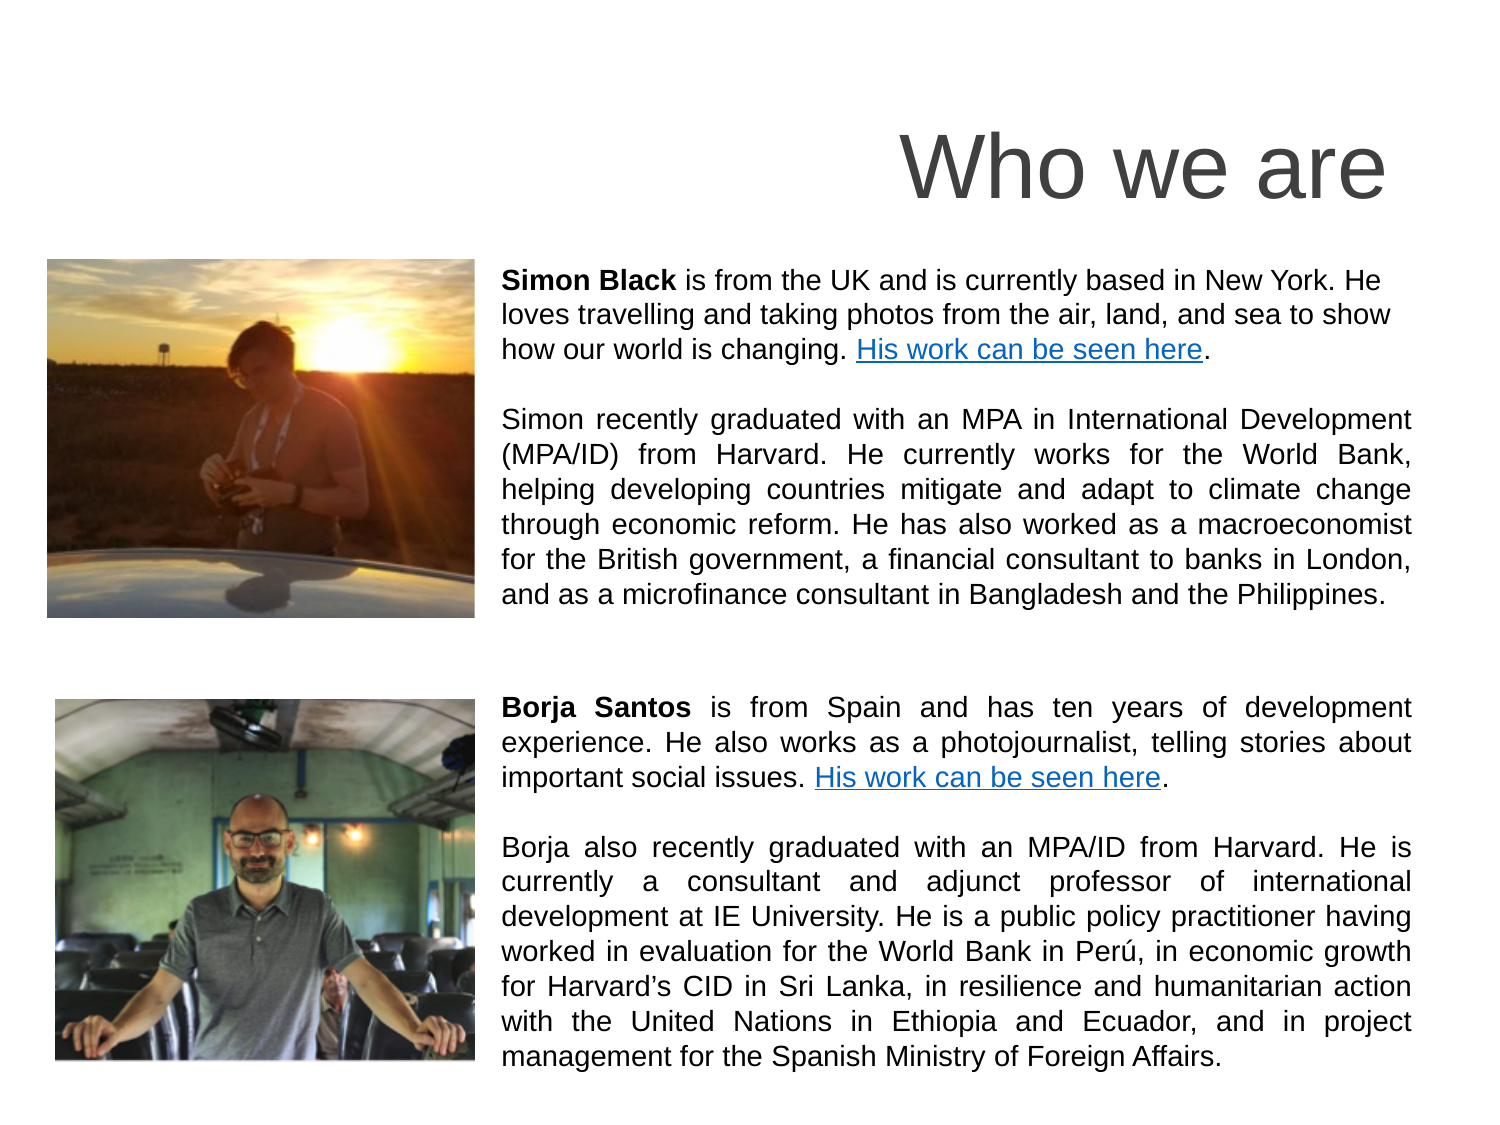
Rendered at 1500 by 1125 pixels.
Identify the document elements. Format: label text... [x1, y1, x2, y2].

text_box Borja Santos is from Spain and has ten years of development experience. He also works as a photojournalist, telling stories about important social issues. His work can be seen here. Borja also recently graduated with an MPA/ID from Harvard. He is currently a consultant and adjunct professor of international development at IE University. He is a public policy practitioner having worked in evaluation for the World Bank in Perú, in economic growth for Harvard’s CID in Sri Lanka, in resilience and humanitarian action with the United Nations in Ethiopia and Ecuador, and in project management for the Spanish Ministry of Foreign Affairs. [486, 680, 1428, 1080]
title Who we are [109, 59, 1404, 278]
picture [55, 699, 475, 1062]
picture [47, 259, 475, 618]
text_box Simon Black is from the UK and is currently based in New York. He loves travelling and taking photos from the air, land, and sea to show how our world is changing. His work can be seen here. Simon recently graduated with an MPA in International Development (MPA/ID) from Harvard. He currently works for the World Bank, helping developing countries mitigate and adapt to climate change through economic reform. He has also worked as a macroeconomist for the British government, a financial consultant to banks in London, and as a microfinance consultant in Bangladesh and the Philippines. [486, 253, 1428, 618]
